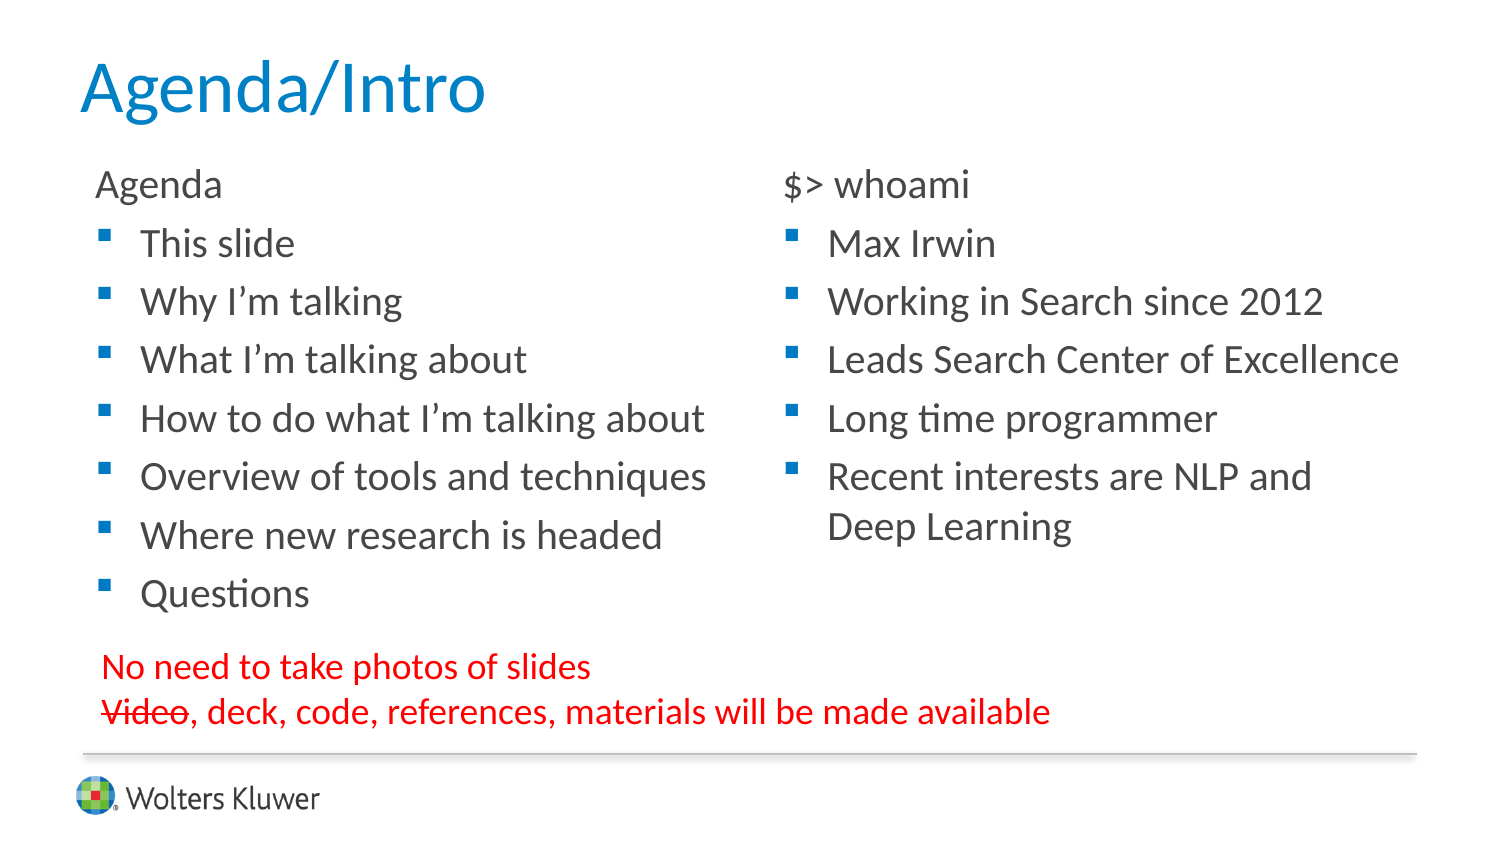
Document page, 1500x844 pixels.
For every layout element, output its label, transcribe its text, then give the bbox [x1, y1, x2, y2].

list $> whoami Max Irwin Working in Search since 2012 Leads Search Center of Excellence Long time programmer Recent interests are NLP and Deep Learning [762, 149, 1425, 634]
list Agenda This slide Why I’m talking What I’m talking about How to do what I’m talking about Overview of tools and techniques Where new research is headed Questions [75, 149, 738, 692]
text_box No need to take photos of slides Video, deck, code, references, materials will be made available [86, 634, 1426, 740]
title Agenda/Intro [65, 11, 1440, 153]
picture [57, 757, 338, 833]
